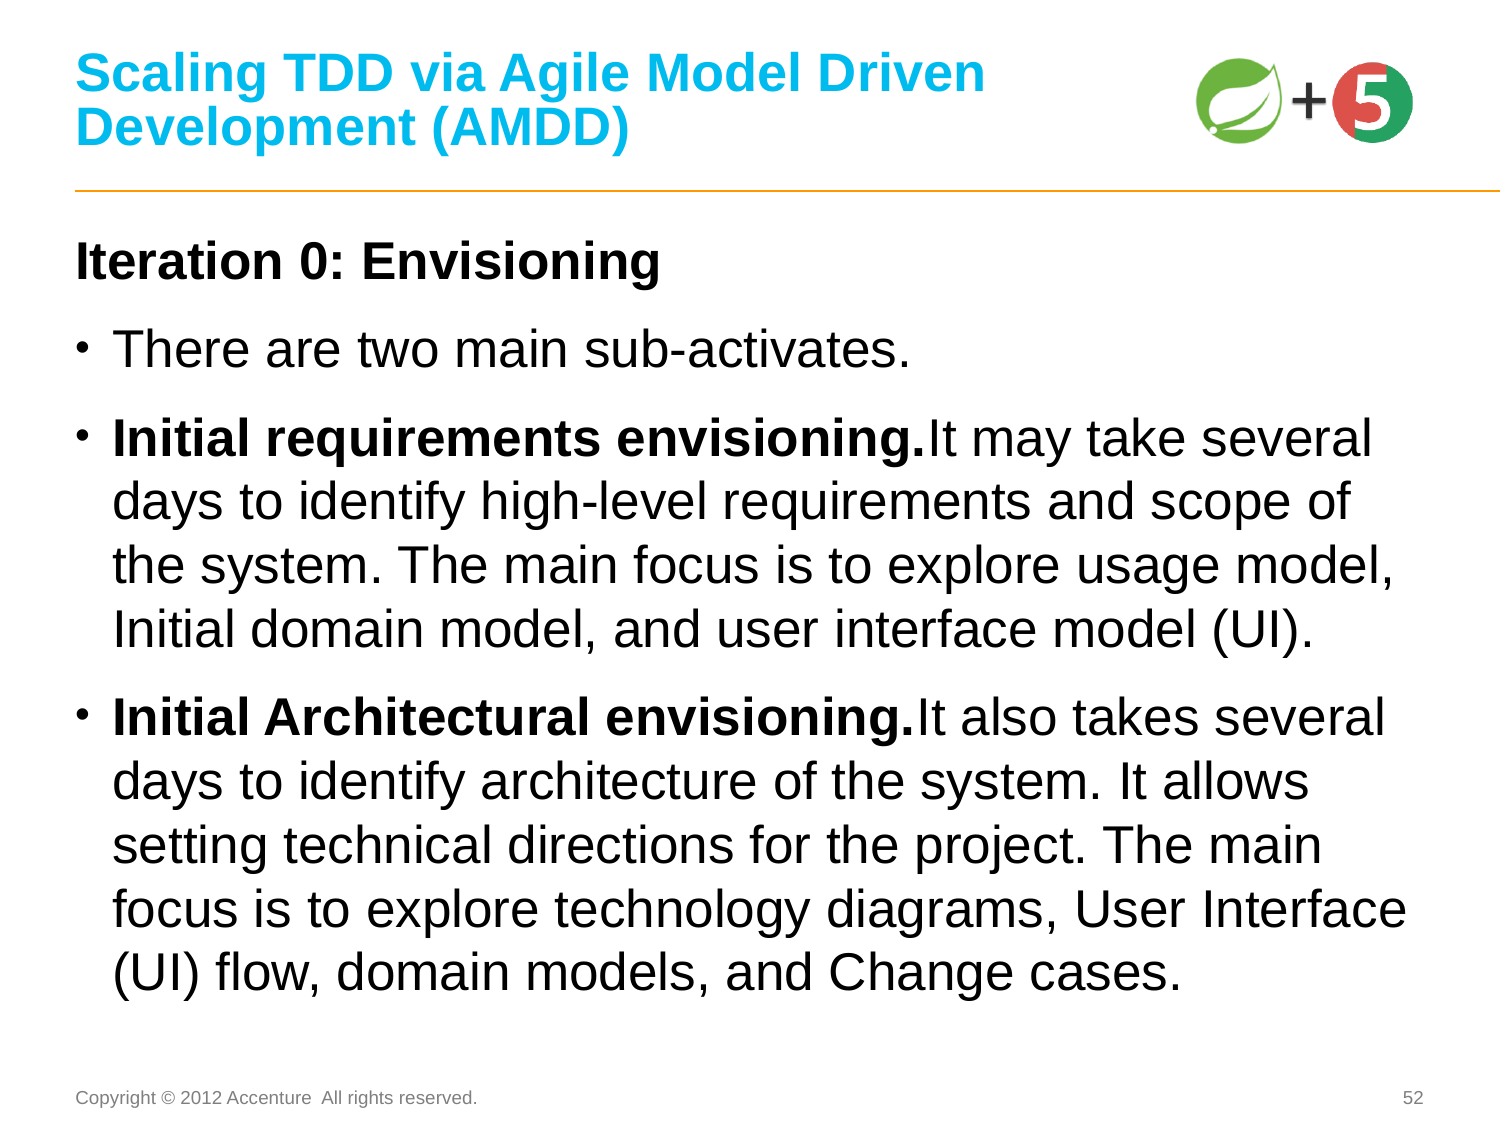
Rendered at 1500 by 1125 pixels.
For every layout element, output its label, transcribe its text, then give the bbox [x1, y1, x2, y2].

title Scaling TDD via Agile Model Driven Development (AMDD) [75, 27, 1422, 157]
list Iteration 0: Envisioning There are two main sub-activates. Initial requirements envisioning.It may take several days to identify high-level requirements and scope of the system. The main focus is to explore usage model, Initial domain model, and user interface model (UI). Initial Architectural envisioning.It also takes several days to identify architecture of the system. It allows setting technical directions for the project. The main focus is to explore technology diagrams, User Interface (UI) flow, domain models, and Change cases. [75, 226, 1425, 1018]
